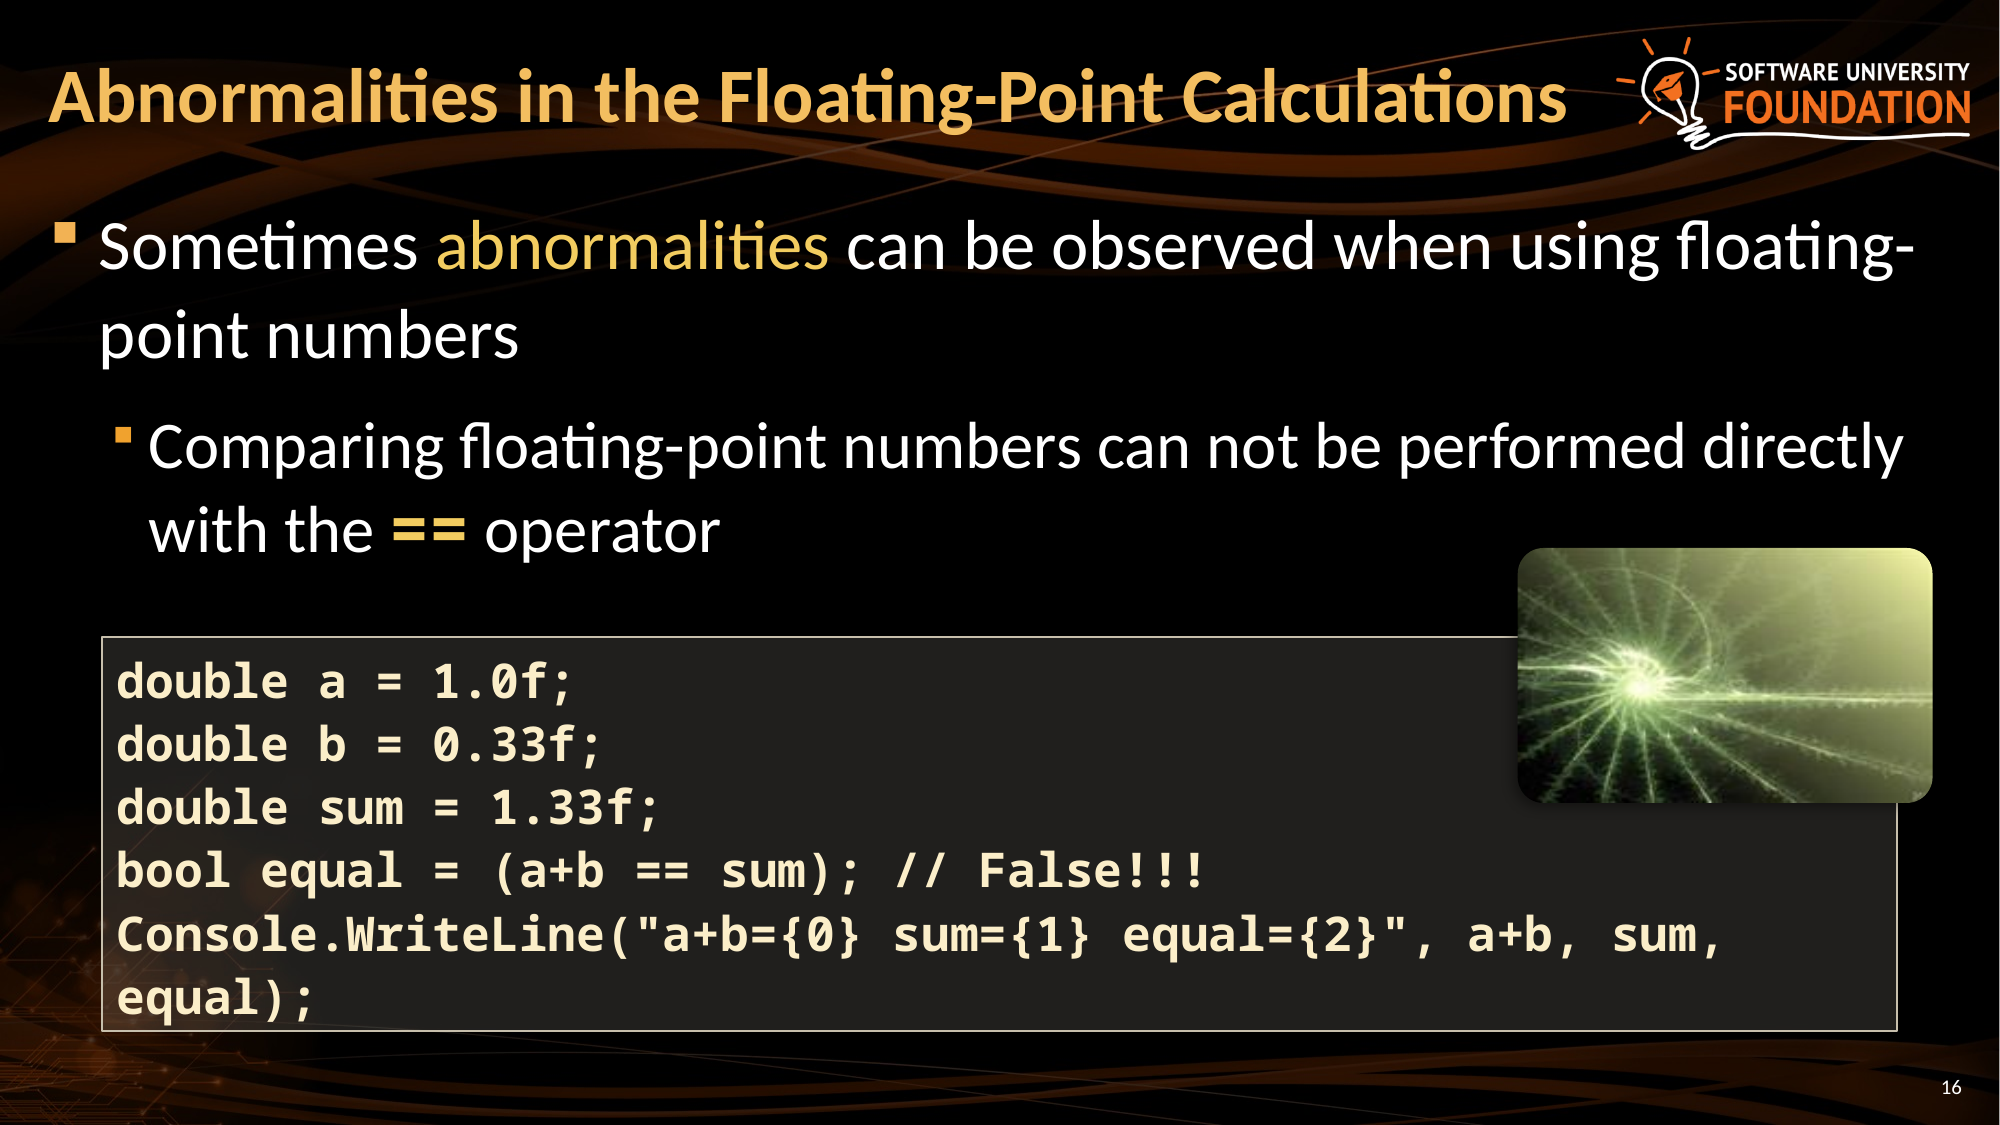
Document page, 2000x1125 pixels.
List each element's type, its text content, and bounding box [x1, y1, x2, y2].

list Sometimes abnormalities can be observed when using floating-point numbers Comparing floating-point numbers can not be performed directly with the == operator [31, 188, 1968, 1103]
picture [0, 0, 2000, 1125]
title Abnormalities in the Floating-Point Calculations [30, 6, 1602, 189]
text_box double a = 1.0f; double b = 0.33f; double sum = 1.33f; bool equal = (a+b == sum); // False!!! Console.WriteLine("a+b={0} sum={1} equal={2}", a+b, sum, equal); [102, 637, 1898, 1032]
